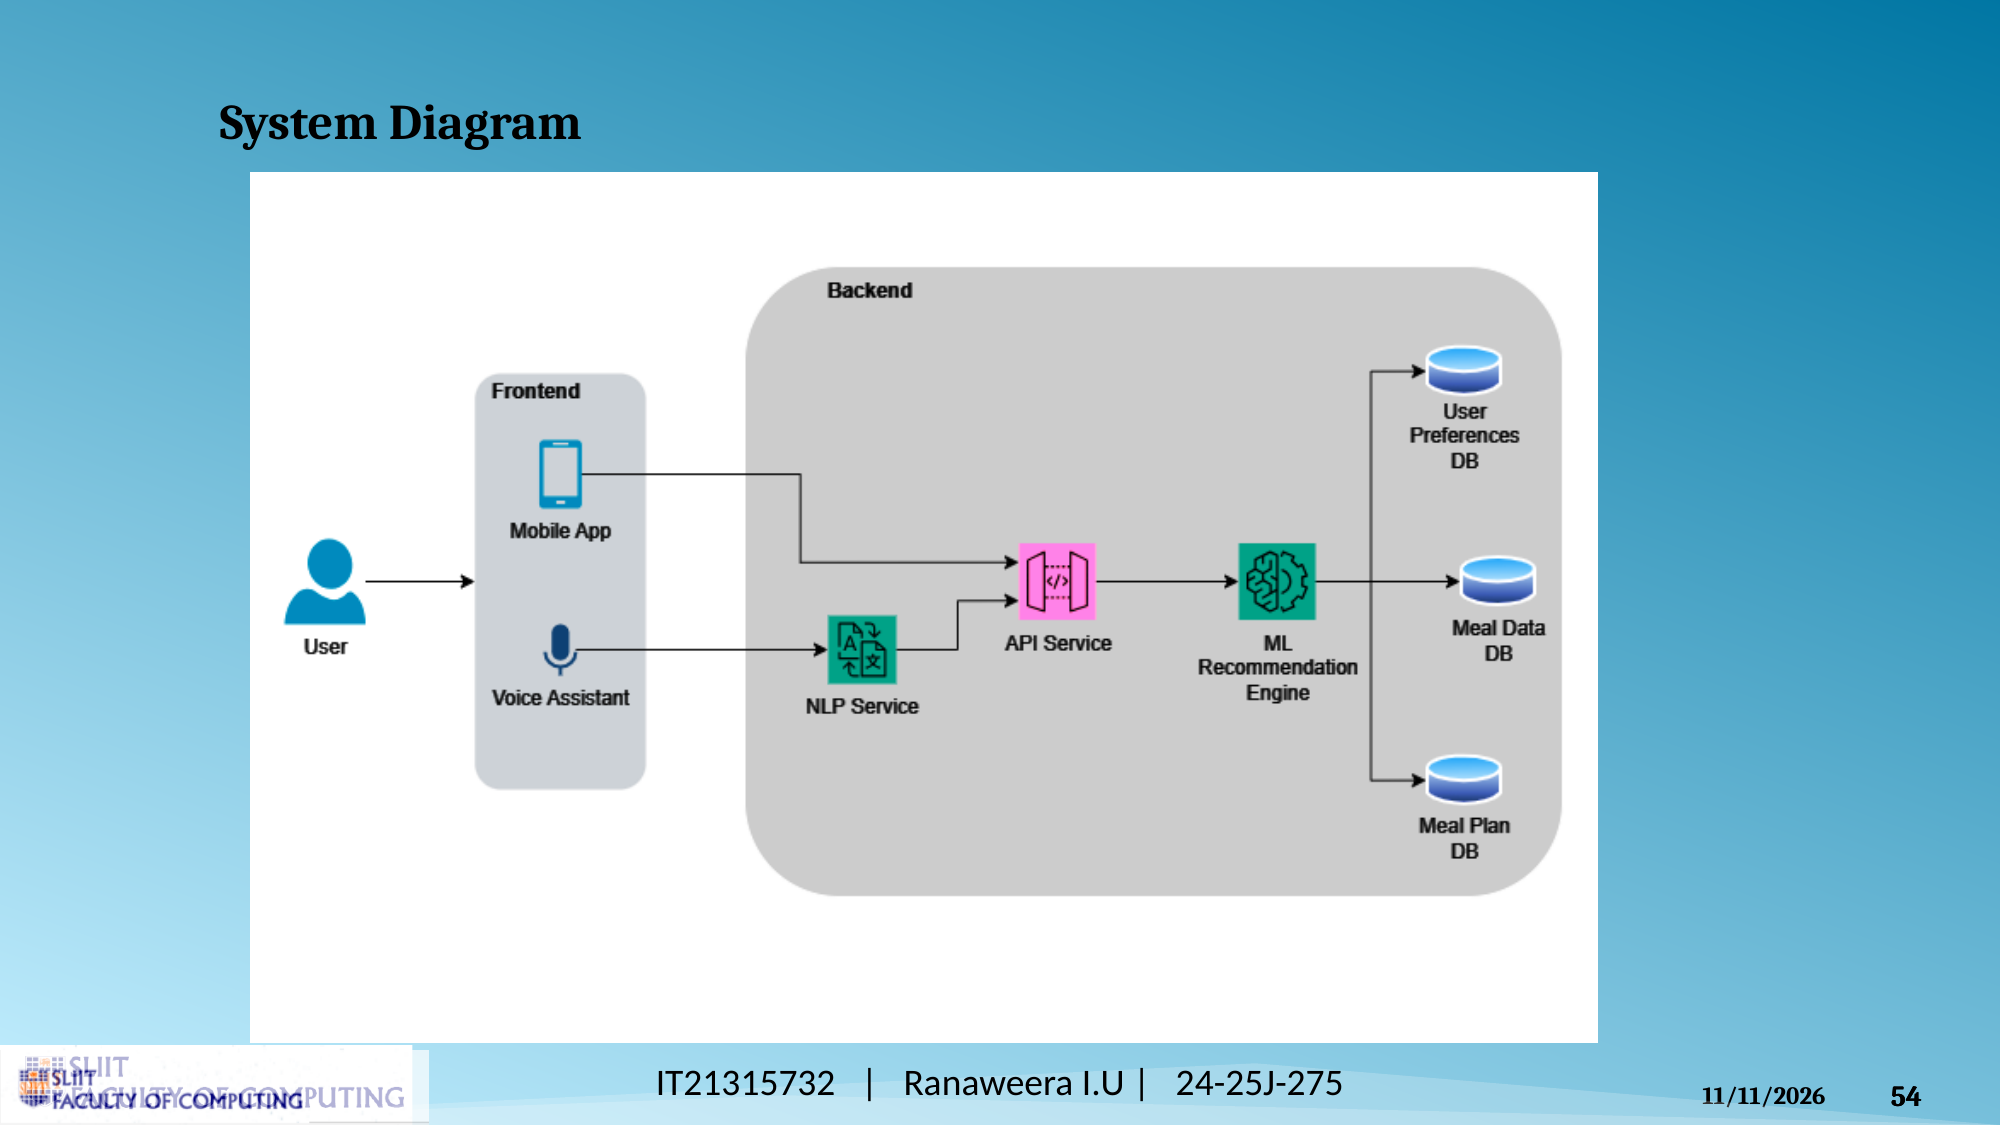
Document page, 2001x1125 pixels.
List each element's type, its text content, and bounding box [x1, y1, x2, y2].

picture [0, 1045, 429, 1125]
picture [250, 172, 1598, 1044]
text_box IT21315732 | Ranaweera I.U | 24-25J-275 [500, 1050, 1500, 1111]
text_box System Diagram [205, 81, 653, 157]
